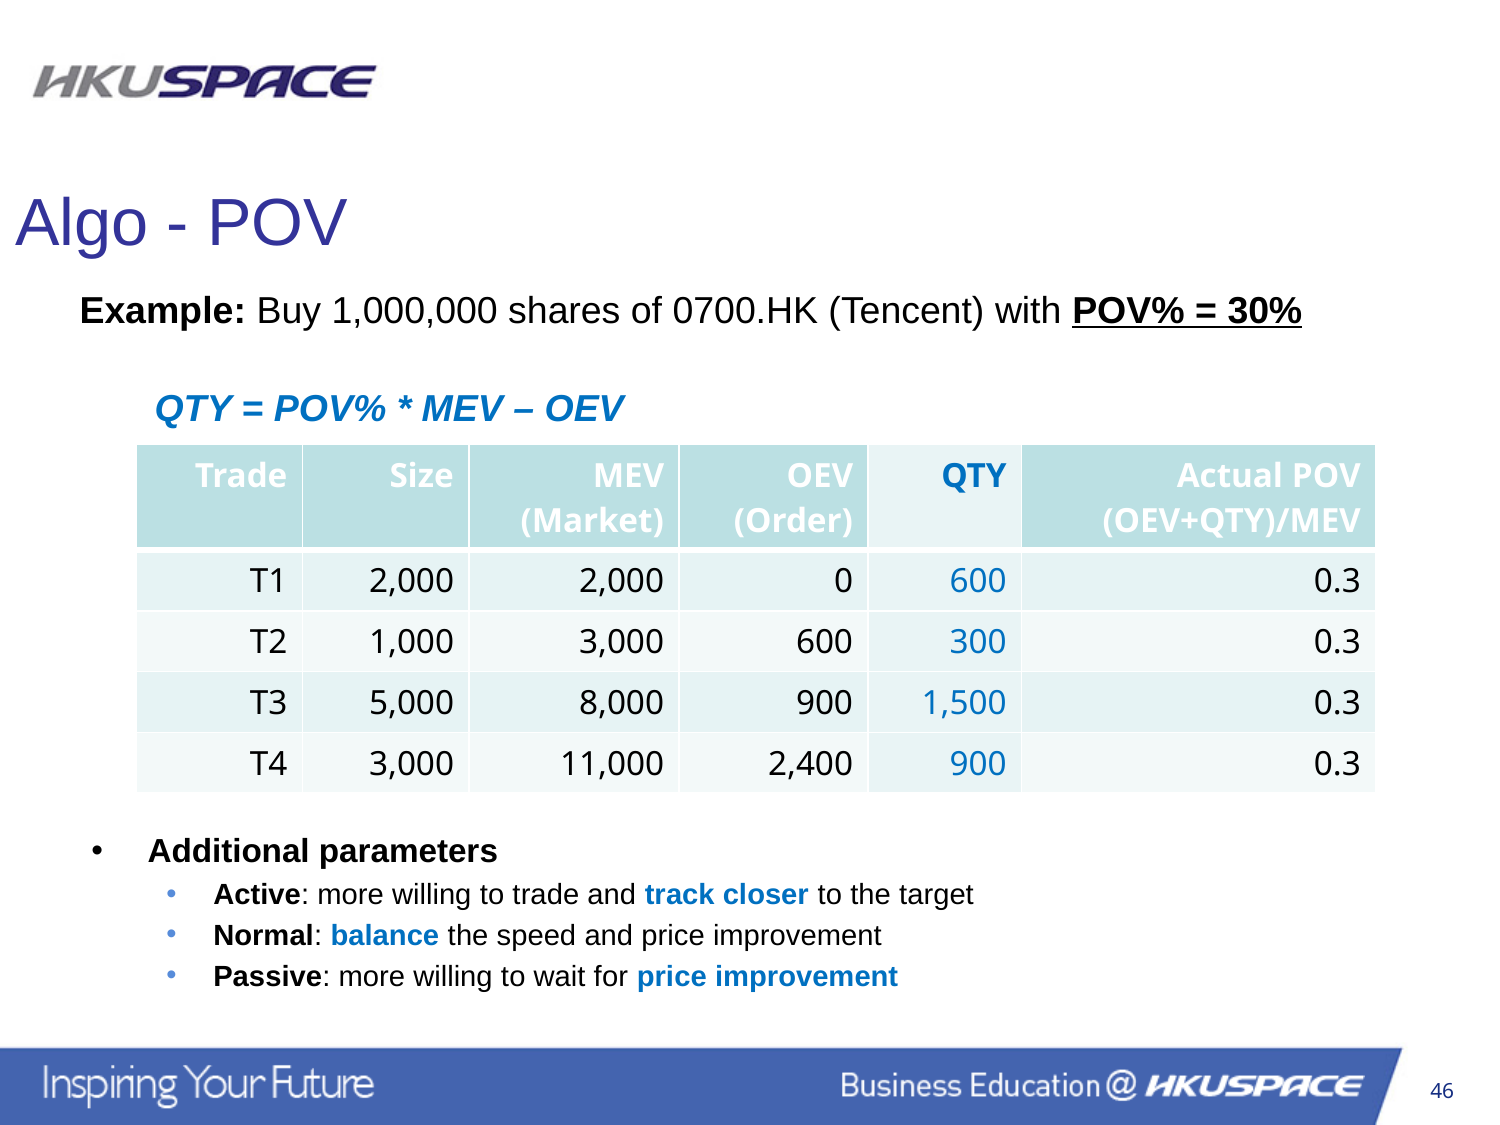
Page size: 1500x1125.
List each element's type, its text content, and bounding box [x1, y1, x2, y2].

table_cell T4 [137, 733, 302, 792]
table_cell T2 [137, 612, 302, 671]
table_cell 1,000 [303, 612, 468, 671]
table_cell 3,000 [303, 733, 468, 792]
table_cell 600 [869, 553, 1021, 610]
table_cell 2,000 [470, 553, 678, 610]
text_box Additional parameters Active: more willing to trade and track closer to the target Normal: balance the speed and price improvement Passive: more willing to wait for price improvement [76, 822, 1471, 1035]
table_cell 2,000 [303, 553, 468, 610]
picture [0, 0, 1500, 1125]
text_box Example: Buy 1,000,000 shares of 0700.HK (Tencent) with POV% = 30% QTY = POV% * MEV – OEV [64, 278, 1500, 445]
table_cell 300 [869, 612, 1021, 671]
table_cell 600 [680, 612, 867, 671]
table_cell 0 [680, 553, 867, 610]
table_cell 5,000 [303, 672, 468, 732]
table_cell T3 [137, 672, 302, 732]
table_cell 0.3 [1022, 553, 1375, 610]
table_cell 900 [869, 733, 1021, 792]
table_header MEV (Market) [470, 445, 678, 547]
table_cell 0.3 [1022, 733, 1375, 792]
table_cell 0.3 [1022, 612, 1375, 671]
title Algo - POV [0, 101, 1325, 266]
table_header Actual POV (OEV+QTY)/MEV [1022, 445, 1375, 547]
table_header QTY [869, 445, 1021, 547]
table_header Trade [137, 445, 302, 547]
table_cell 900 [680, 672, 867, 732]
table_cell 0.3 [1022, 672, 1375, 732]
table_cell 3,000 [470, 612, 678, 671]
table_header OEV (Order) [680, 445, 867, 547]
table_cell 2,400 [680, 733, 867, 792]
table_cell T1 [137, 553, 302, 610]
table_cell 1,500 [869, 672, 1021, 732]
table_cell 8,000 [470, 672, 678, 732]
slide_number 46 [1415, 1070, 1499, 1125]
table_cell 11,000 [470, 733, 678, 792]
table_header Size [303, 445, 468, 547]
